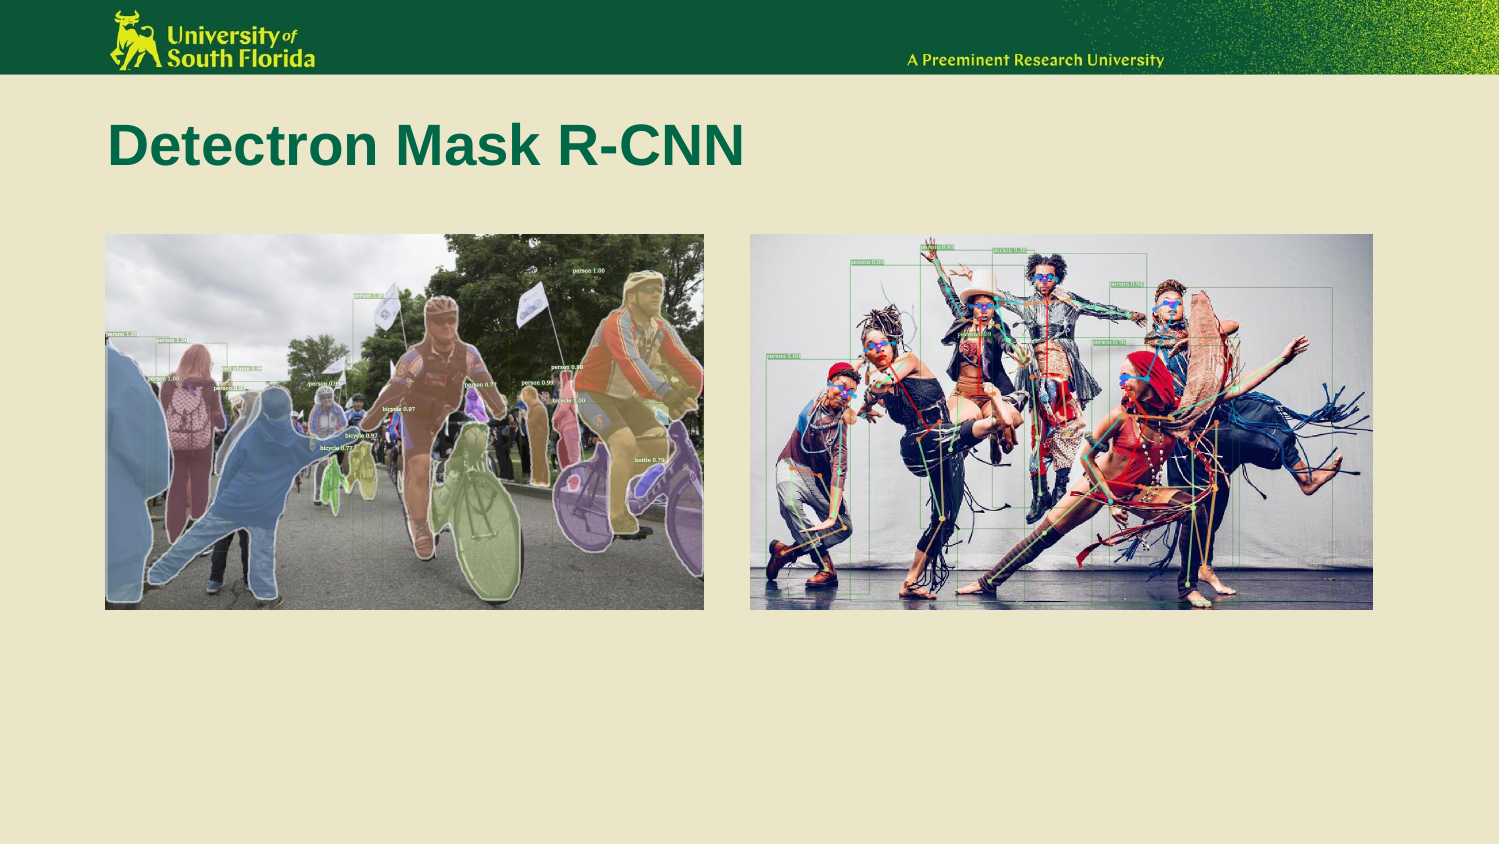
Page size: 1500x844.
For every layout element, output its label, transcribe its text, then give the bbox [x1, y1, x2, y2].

title Detectron Mask R-CNN [96, 94, 1390, 198]
picture [0, 0, 1499, 844]
